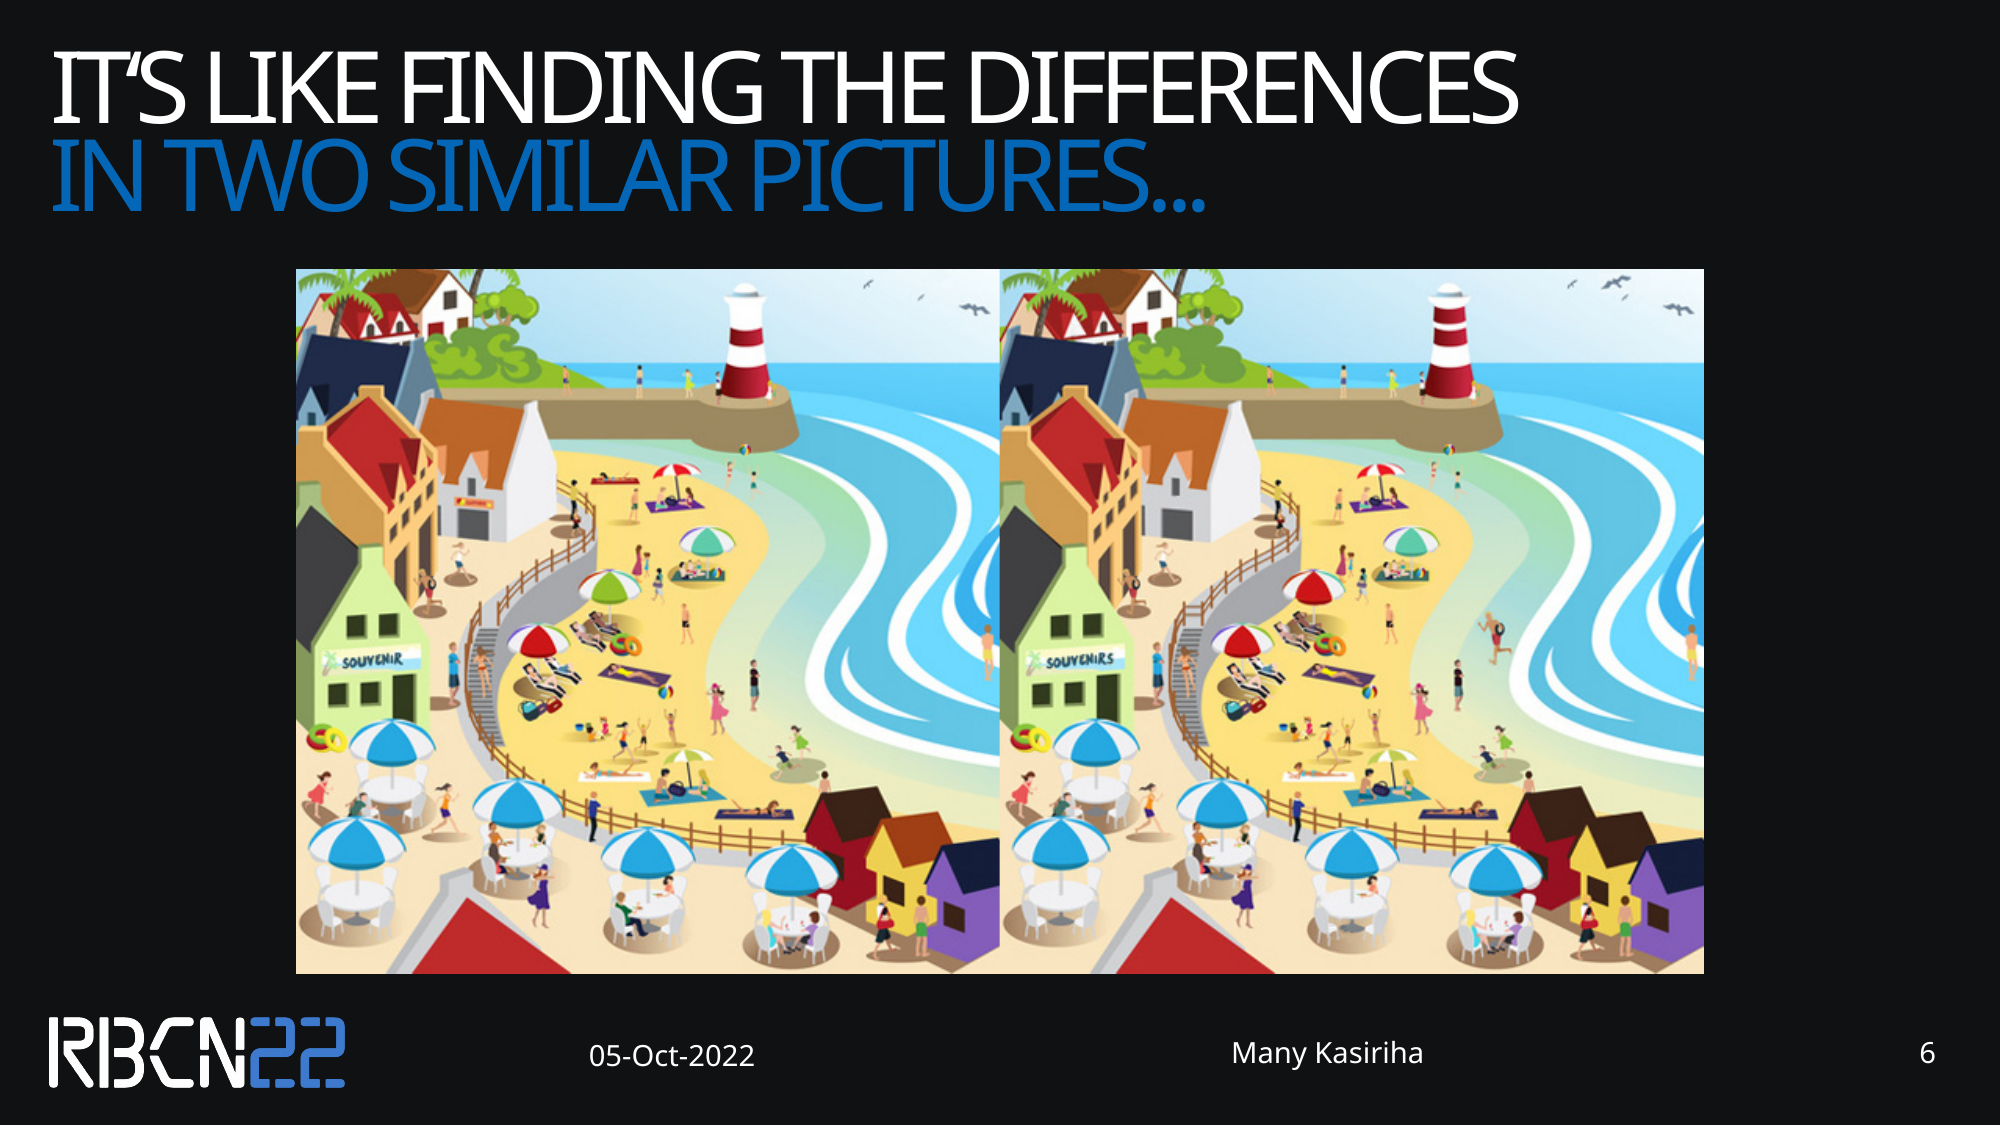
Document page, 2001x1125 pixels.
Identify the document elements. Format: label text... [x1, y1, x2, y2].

picture [49, 1017, 345, 1088]
footer Many Kasiriha [999, 1024, 1656, 1085]
title It‘s like finding the differences [49, 56, 1945, 127]
slide_number 5 [1690, 1024, 1951, 1085]
slide_number 05-Oct-2022 [344, 1024, 999, 1085]
picture [296, 269, 1704, 974]
list In Two similar pictures... [49, 137, 1945, 220]
